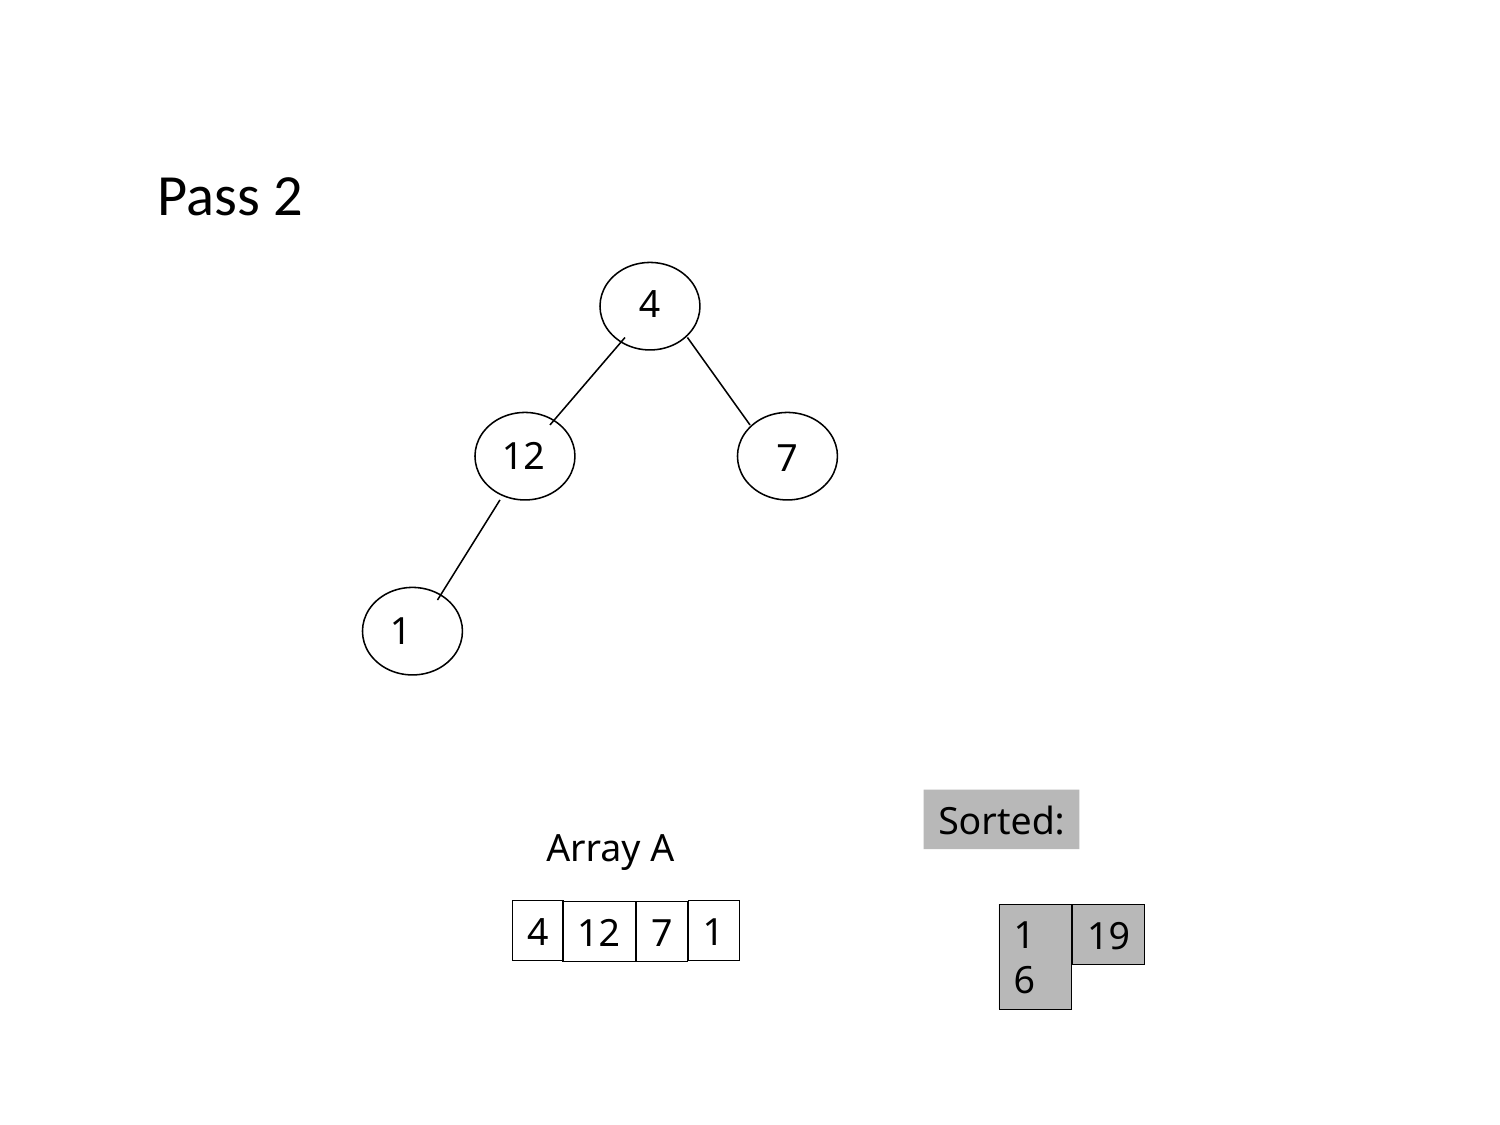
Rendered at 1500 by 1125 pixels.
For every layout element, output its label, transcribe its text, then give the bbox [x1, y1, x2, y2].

text_box 4 [624, 273, 676, 333]
text_box Sorted: [923, 789, 1080, 850]
text_box 1 [687, 900, 740, 961]
text_box [474, 425, 575, 500]
text_box 12 [487, 424, 560, 485]
text_box [737, 412, 838, 500]
text_box [362, 587, 463, 675]
text_box 16 [998, 904, 1072, 1009]
text_box 7 [636, 901, 688, 962]
text_box 19 [1072, 904, 1145, 965]
text_box Pass 2 [142, 149, 318, 235]
text_box 12 [562, 901, 635, 962]
text_box [491, 412, 559, 424]
text_box 4 [512, 900, 564, 960]
text_box 1 [374, 599, 426, 660]
text_box Array A [531, 816, 690, 877]
text_box 7 [761, 426, 813, 486]
text_box [600, 262, 700, 350]
